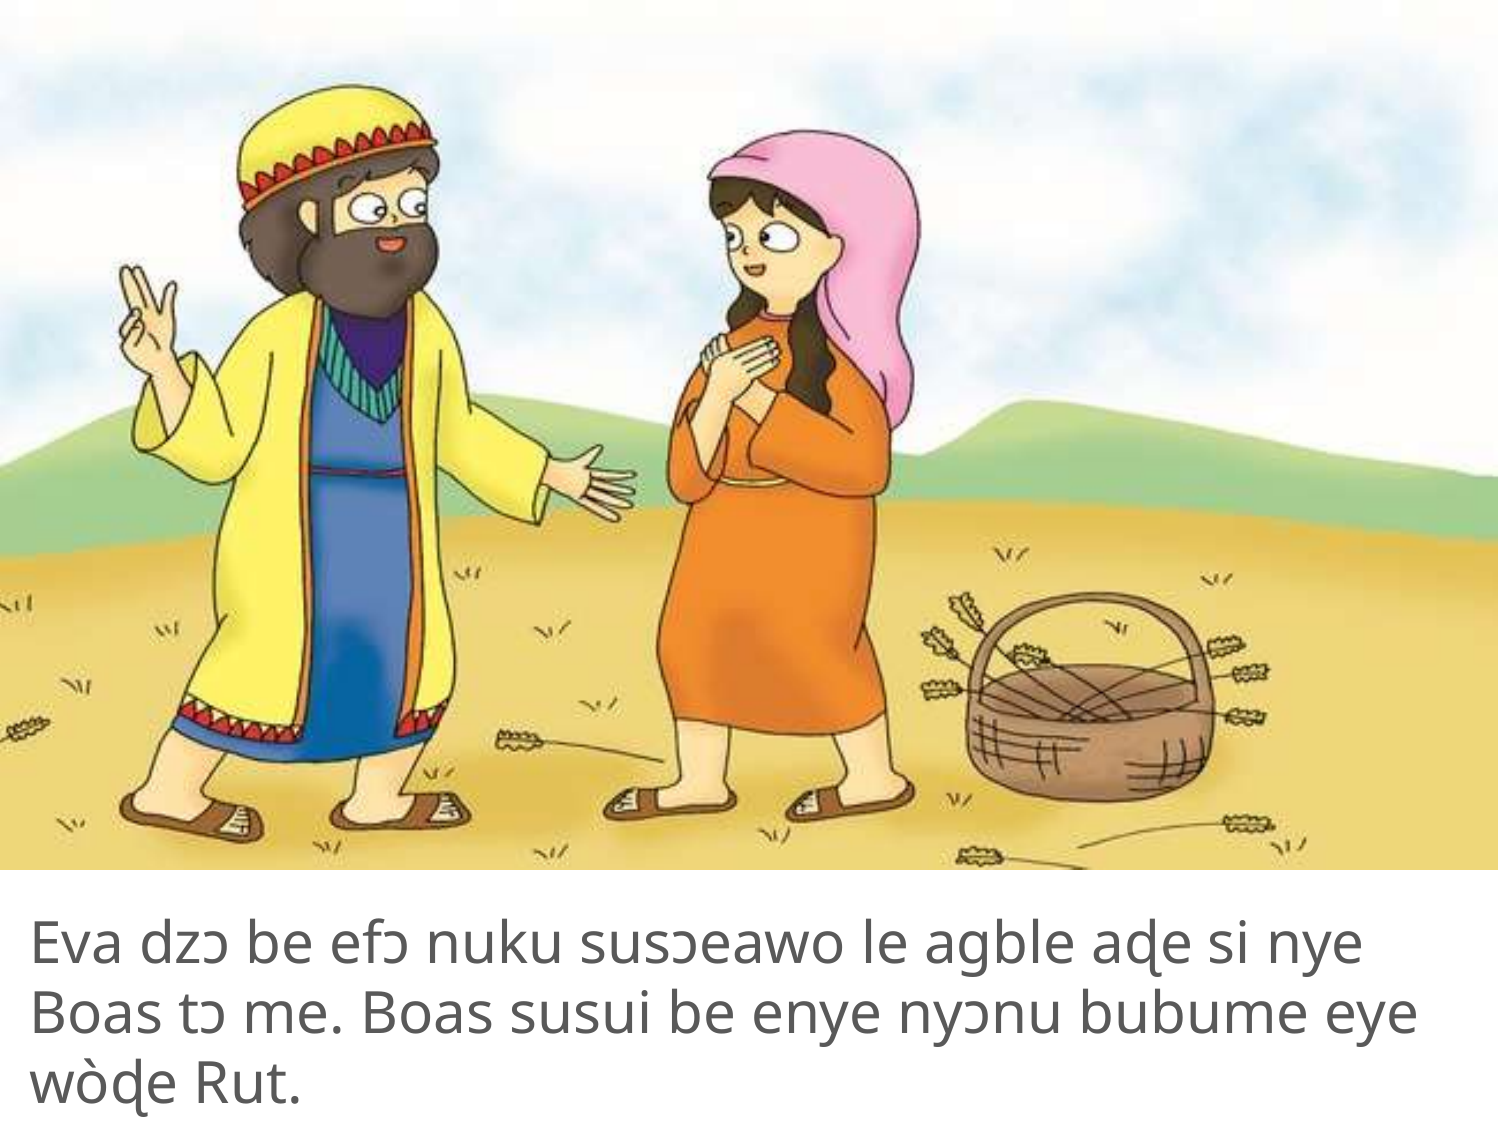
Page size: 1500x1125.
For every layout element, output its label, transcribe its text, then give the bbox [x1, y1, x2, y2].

text_box Eva dzɔ be efɔ nuku susɔeawo le agble aɖe si nye Boas tɔ me. Boas susui be enye nyɔnu bubume eye wòɖe Rut. [14, 897, 1500, 1123]
picture [0, 0, 1498, 870]
